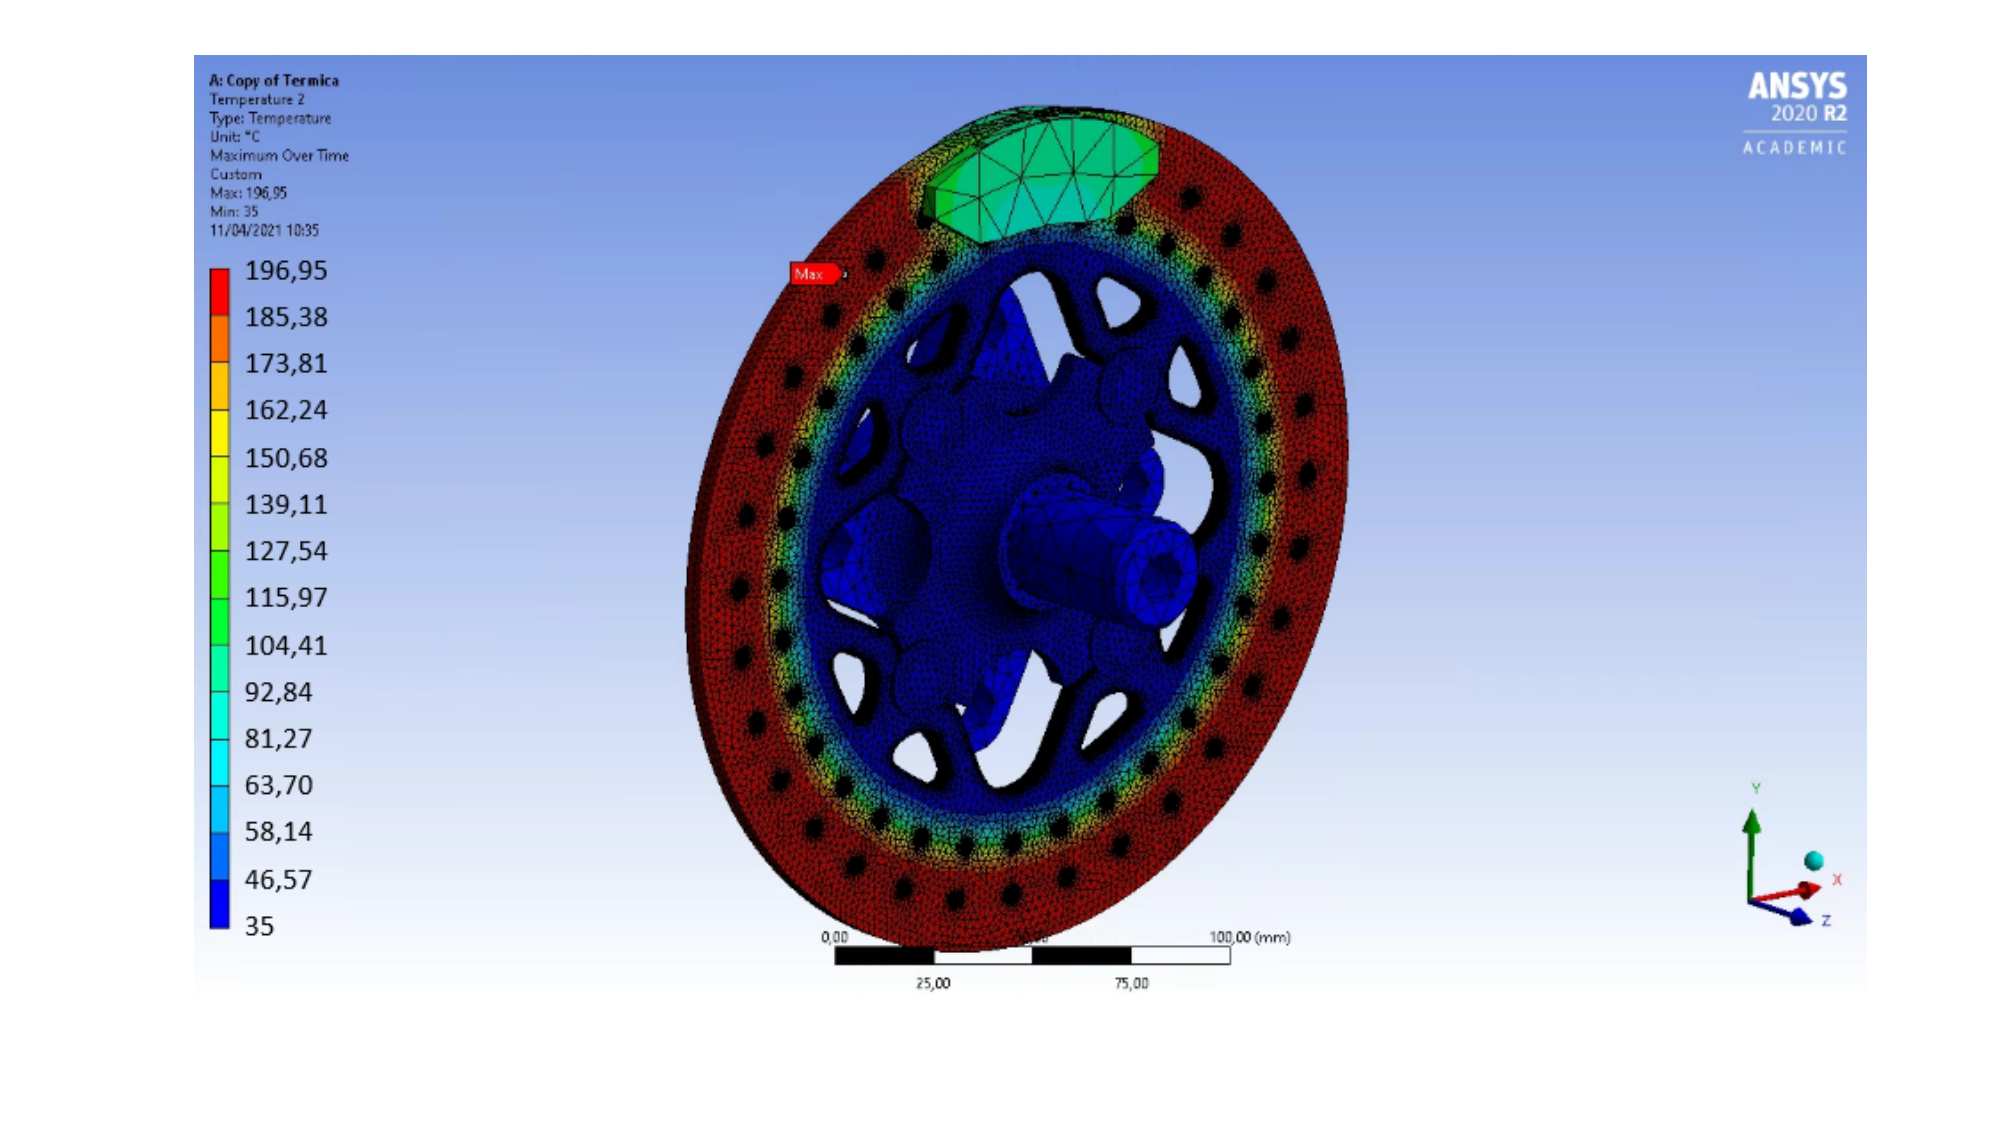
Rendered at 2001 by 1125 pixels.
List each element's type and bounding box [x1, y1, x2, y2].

picture [194, 55, 1867, 994]
